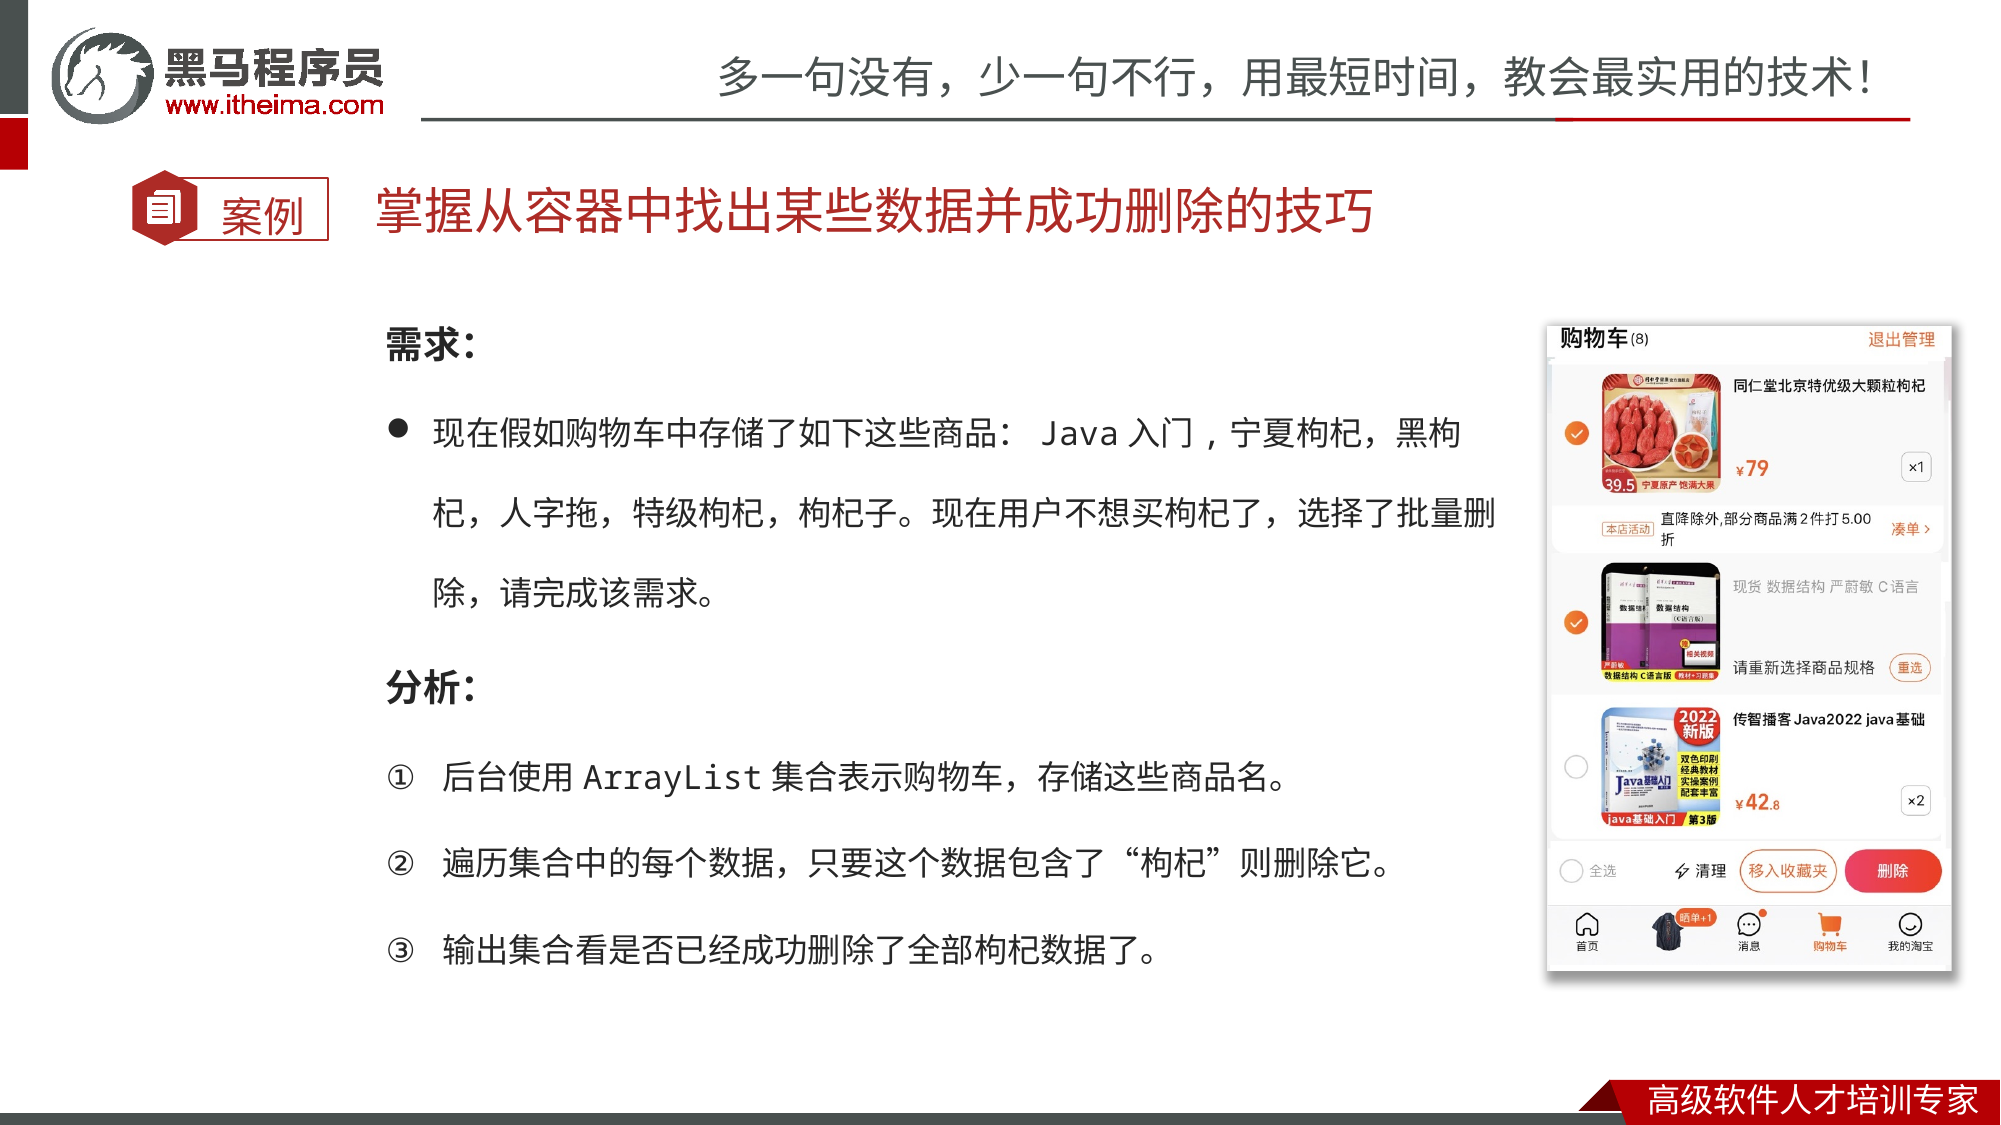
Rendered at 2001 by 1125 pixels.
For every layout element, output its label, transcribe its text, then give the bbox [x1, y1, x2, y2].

picture [50, 26, 384, 125]
list 掌握从容器中找出某些数据并成功删除的技巧 [360, 166, 1435, 252]
picture [147, 190, 181, 224]
picture [1546, 326, 1952, 971]
text_box 需求： 现在假如购物车中存储了如下这些商品：Java入门,宁夏枸杞，黑枸杞，人字拖，特级枸杞，枸杞子。现在用户不想买枸杞了，选择了批量删除，请完成该需求。 分析： 后台使用ArrayList集合表示购物车，存储这些商品名。 遍历集合中的每个数据，只要这个数据包含了“枸杞”则删除它。 输出集合看是否已经成功删除了全部枸杞数据了。 [370, 268, 1537, 977]
